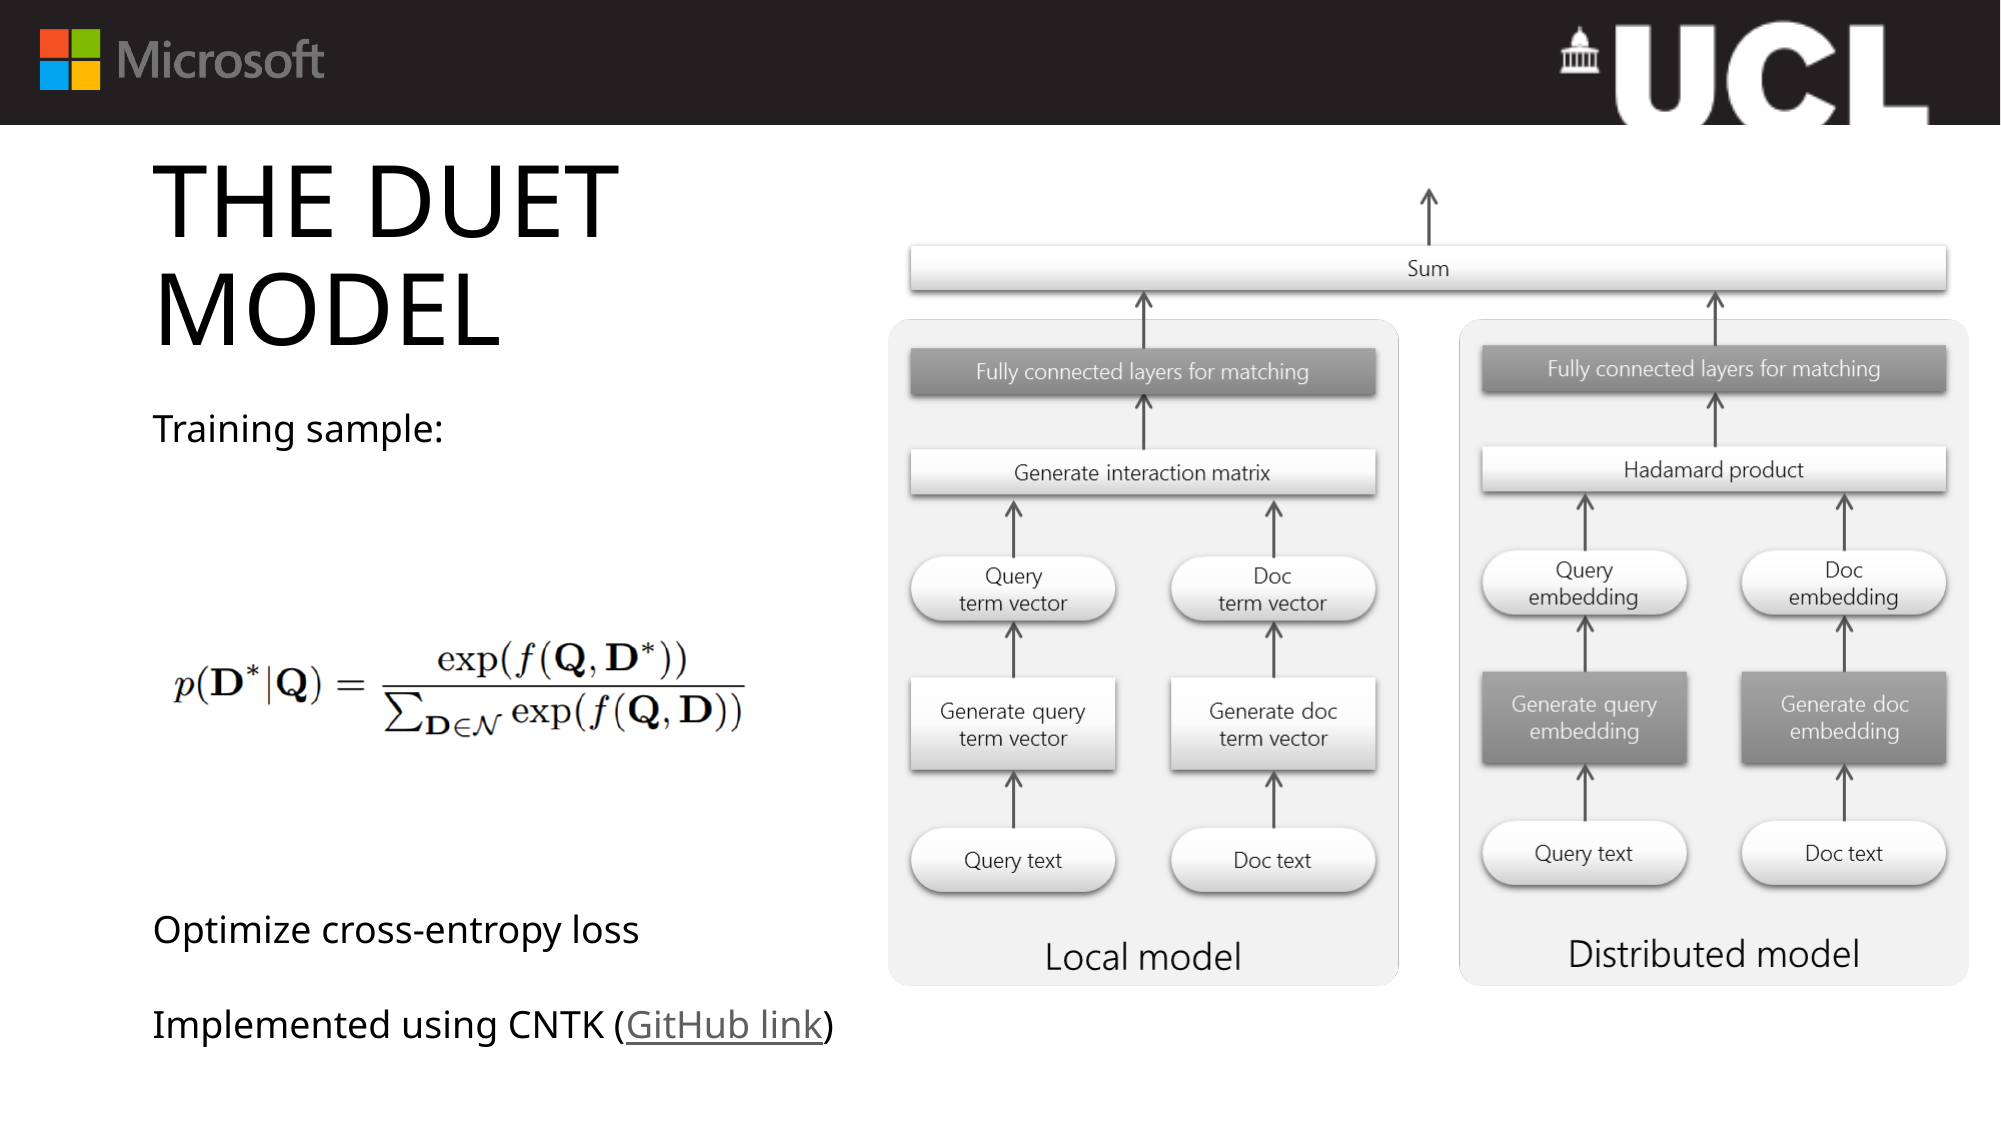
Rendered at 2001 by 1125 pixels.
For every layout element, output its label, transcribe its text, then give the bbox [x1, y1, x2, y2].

picture [162, 634, 762, 755]
picture [887, 171, 1969, 1002]
picture [0, 0, 363, 126]
title The Duet model [137, 128, 939, 391]
